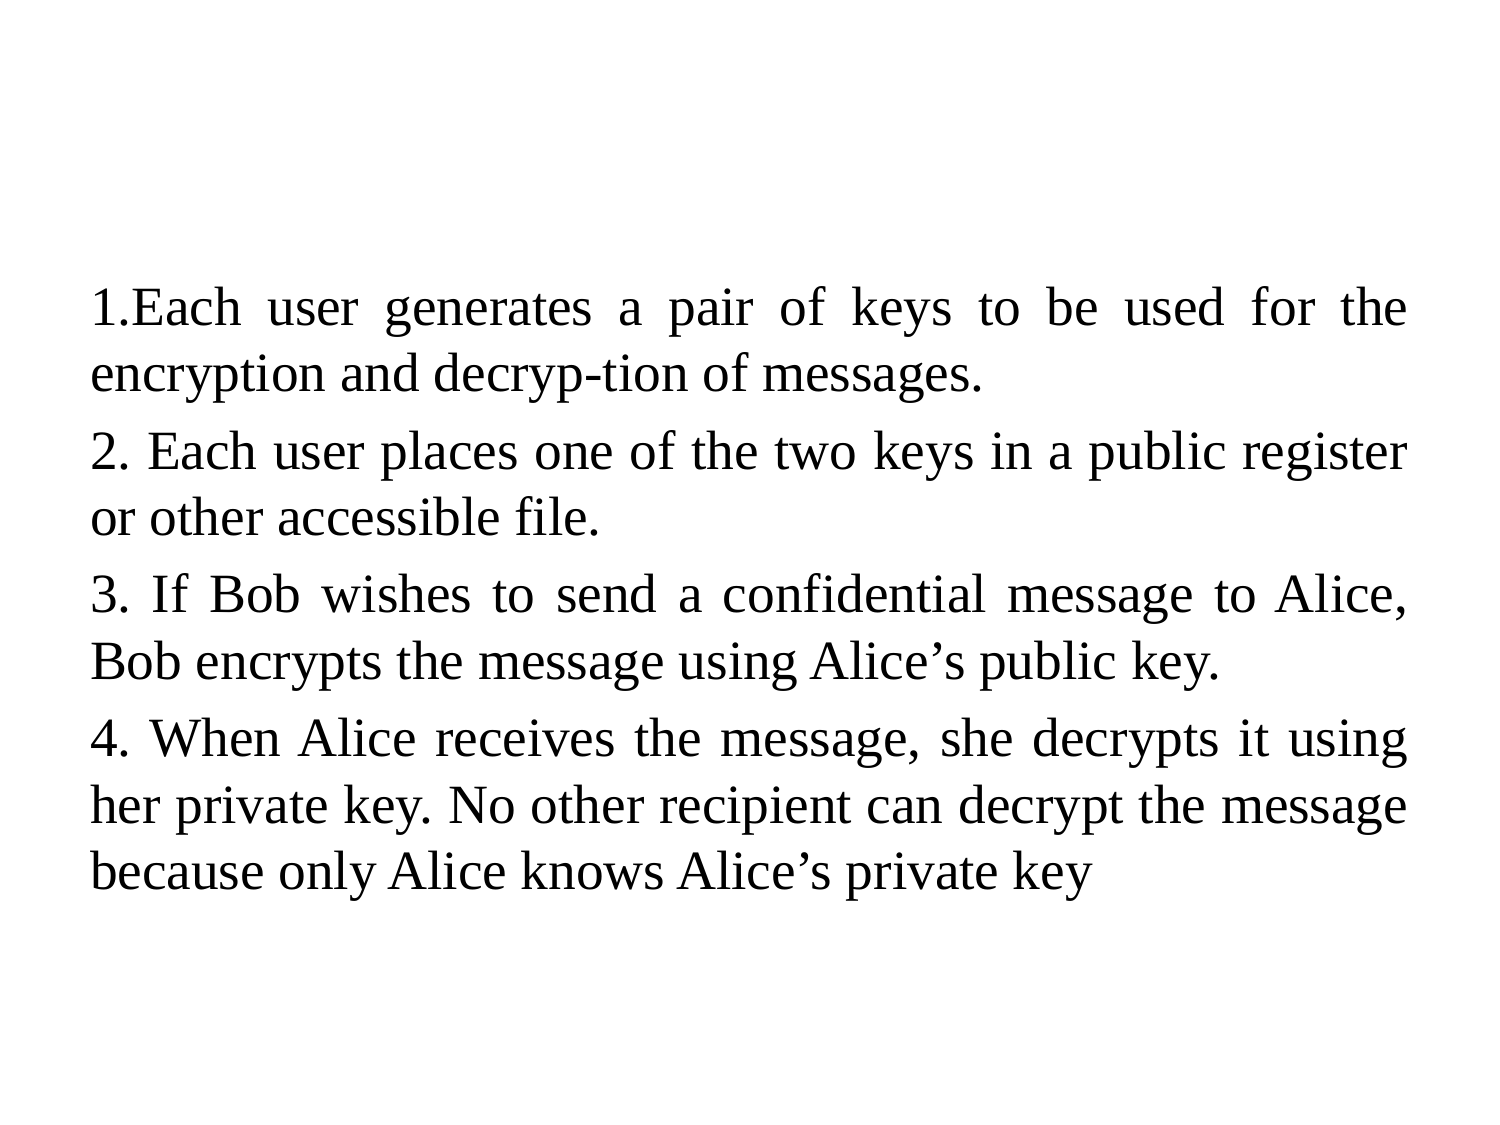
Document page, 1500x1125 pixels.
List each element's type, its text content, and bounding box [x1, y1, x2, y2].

list 1.Each user generates a pair of keys to be used for the encryption and decryp-tion of messages. 2. Each user places one of the two keys in a public register or other accessible file. 3. If Bob wishes to send a confidential message to Alice, Bob encrypts the message using Alice’s public key. 4. When Alice receives the message, she decrypts it using her private key. No other recipient can decrypt the message because only Alice knows Alice’s private key [75, 262, 1425, 1005]
